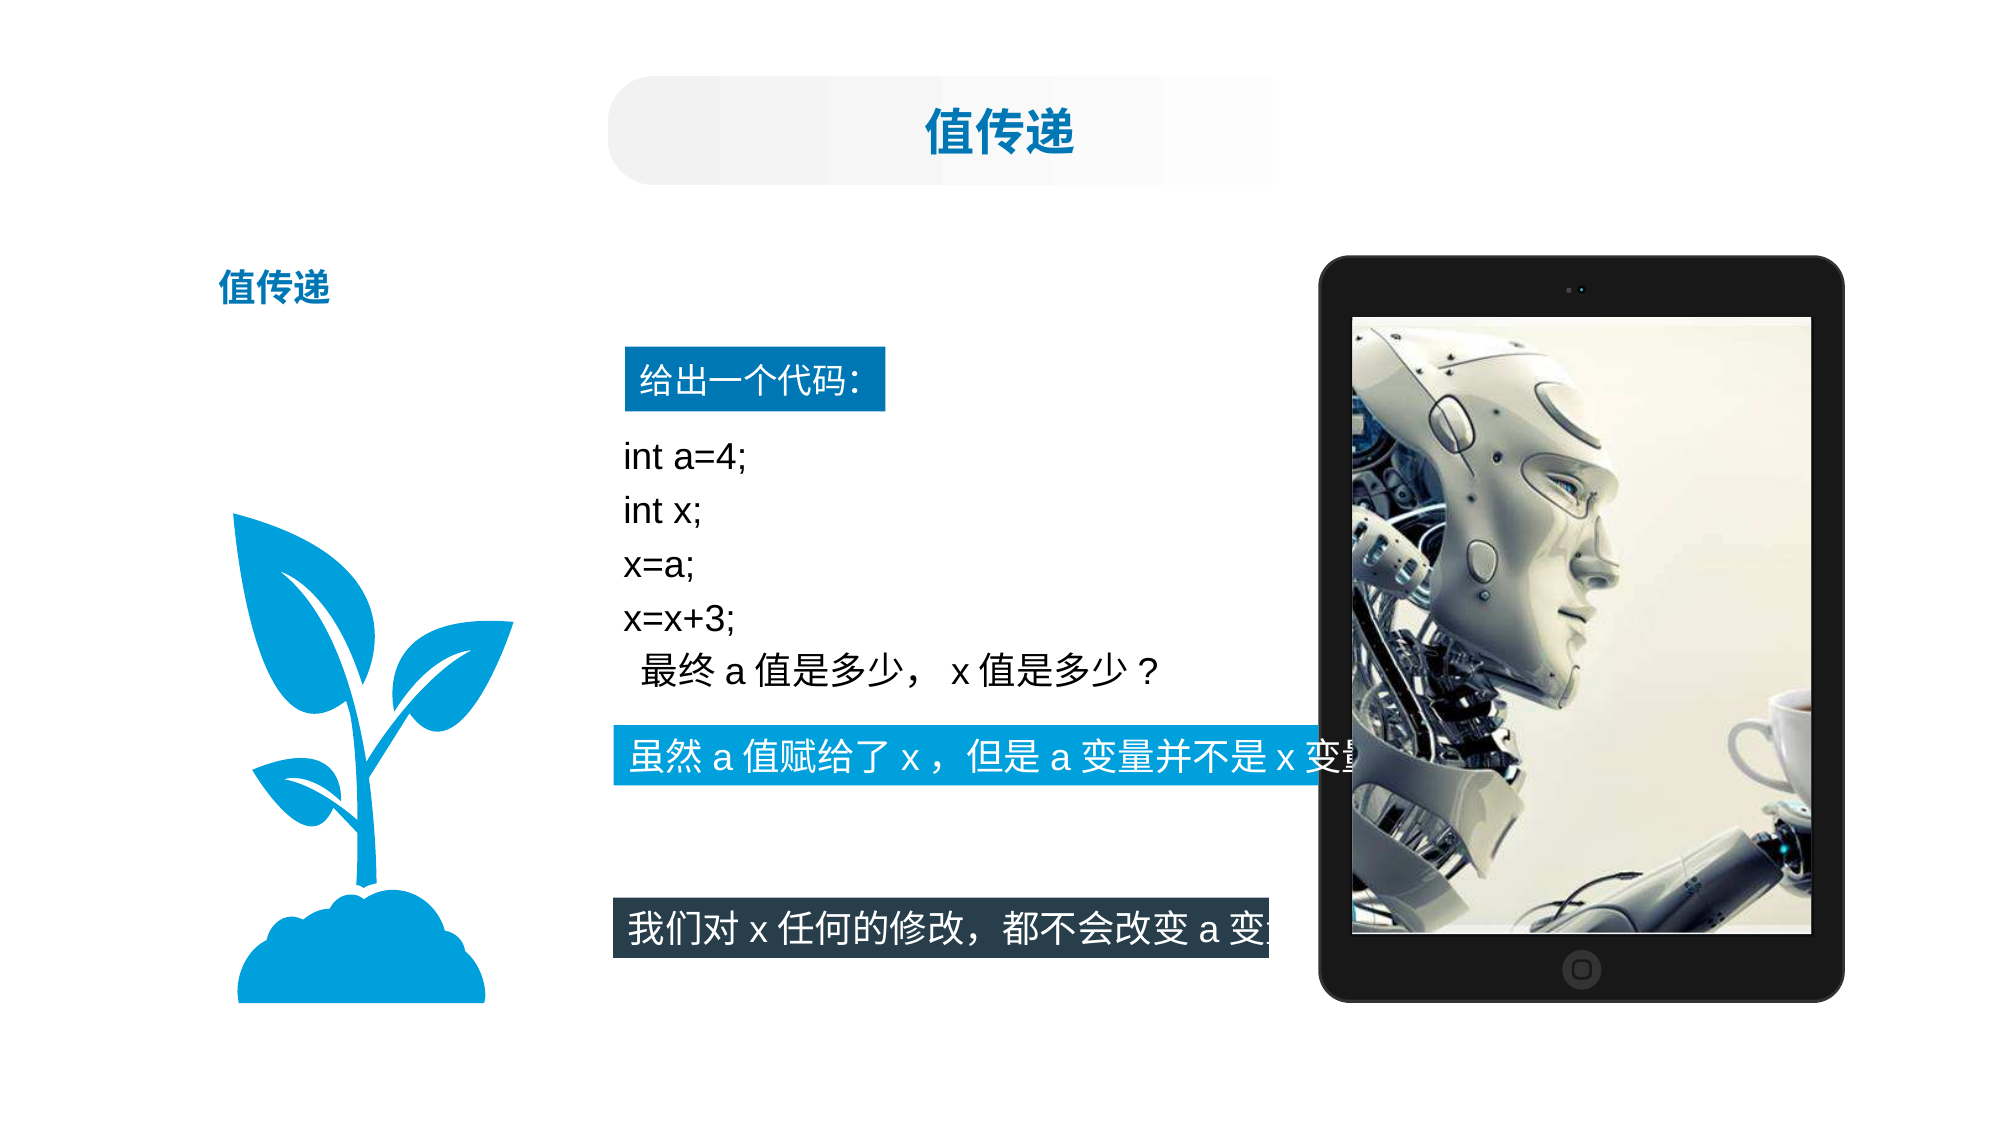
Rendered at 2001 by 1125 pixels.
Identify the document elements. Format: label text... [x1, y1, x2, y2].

text_box 值传递 [204, 256, 1066, 317]
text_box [1318, 255, 1845, 1003]
text_box int a=4; int x; x=a; x=x+3; 最终a值是多少，x值是多少? [608, 415, 1235, 678]
text_box 我们对x任何的修改，都不会改变a变量 [613, 897, 1269, 958]
text_box 虽然a值赋给了x，但是a变量并不是x变量 [613, 725, 1318, 786]
text_box 给出一个代码： [625, 346, 886, 412]
text_box 值传递 [607, 75, 1393, 186]
text_box [237, 889, 486, 1004]
text_box [233, 513, 514, 888]
